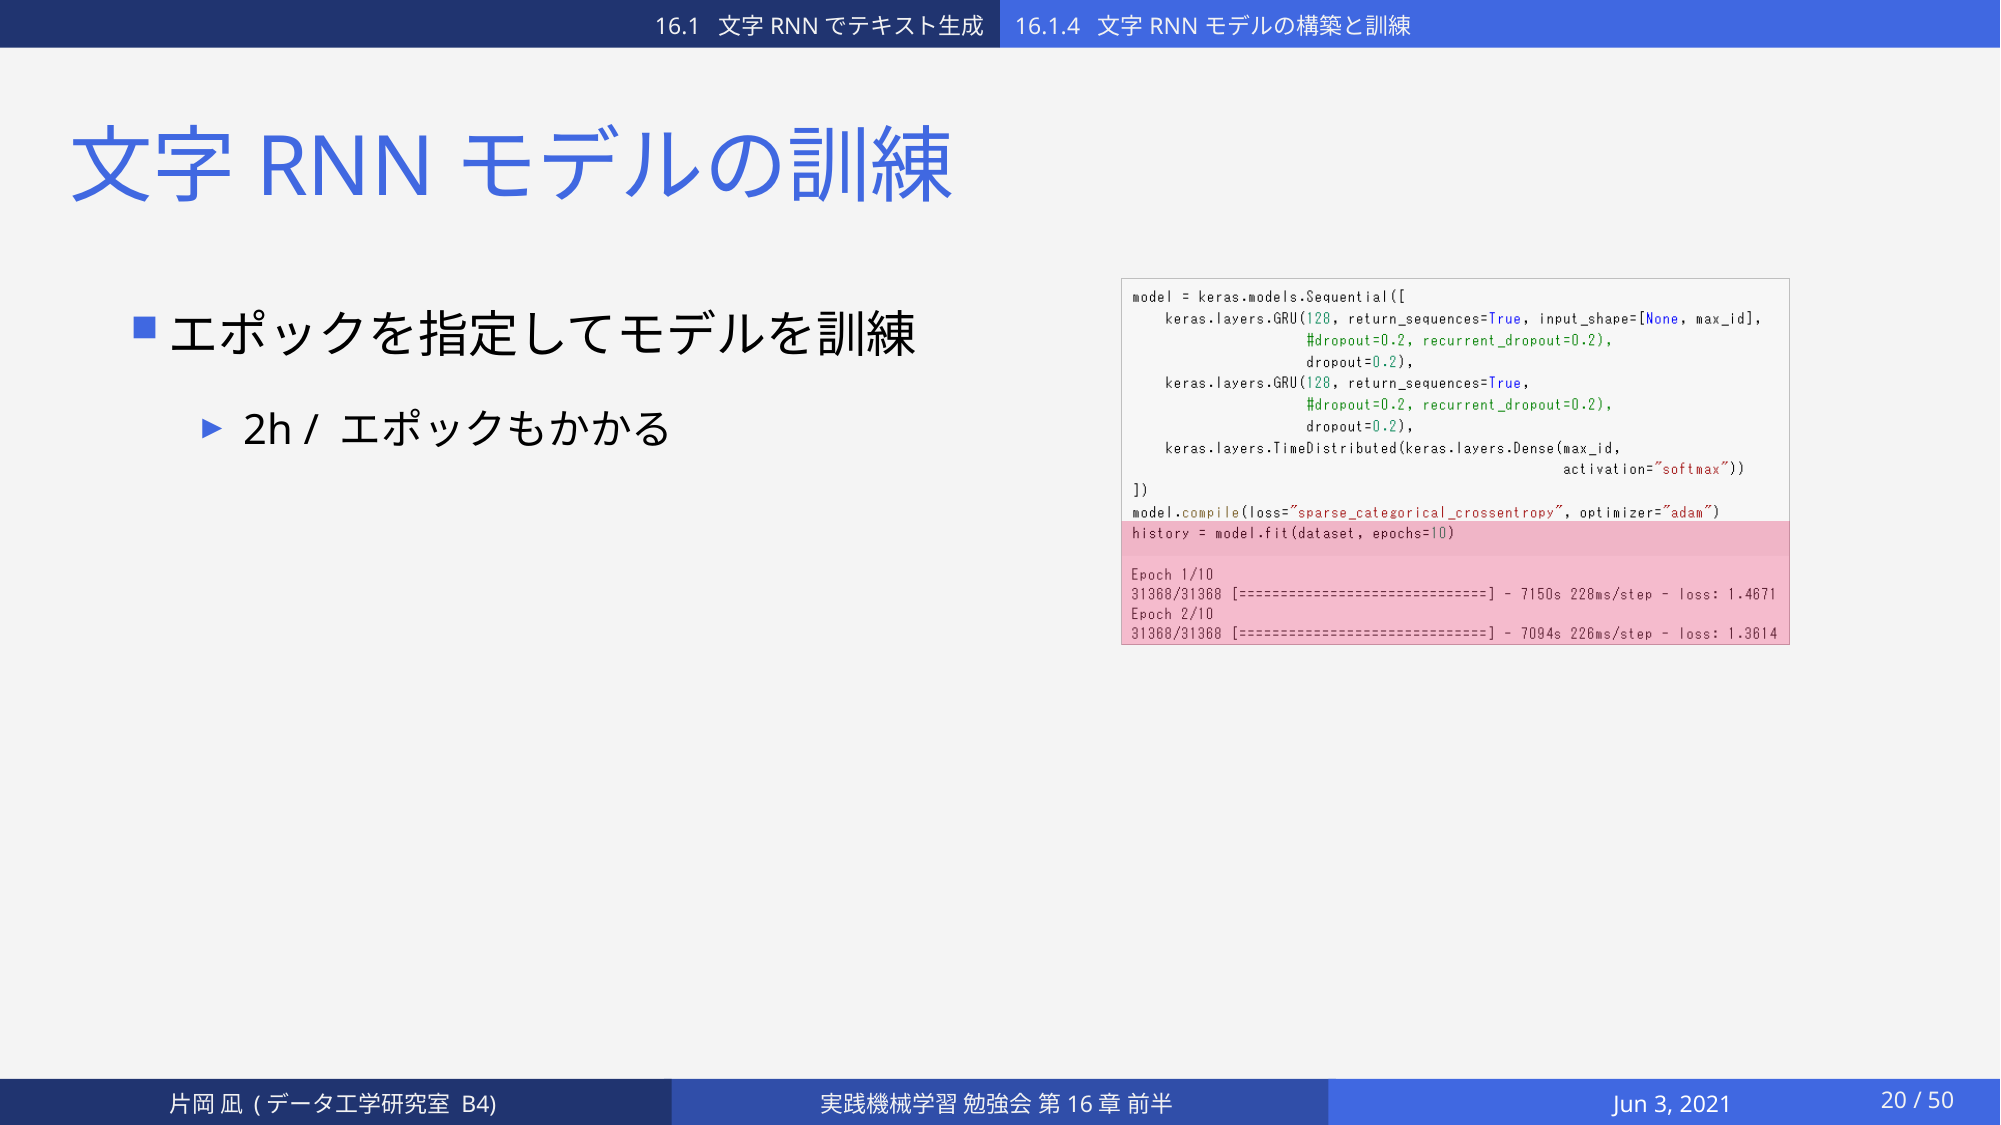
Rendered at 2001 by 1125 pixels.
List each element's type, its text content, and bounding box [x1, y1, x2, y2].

list 16.1 文字RNNでテキスト生成 [0, 7, 999, 52]
list 16.1.4 文字RNNモデルの構築と訓練 [999, 7, 2000, 52]
title 文字RNNモデルの訓練 [54, 59, 1893, 277]
list エポックを指定してモデルを訓練 2h / エポックもかかる [115, 277, 1893, 1013]
picture [1121, 278, 1790, 645]
